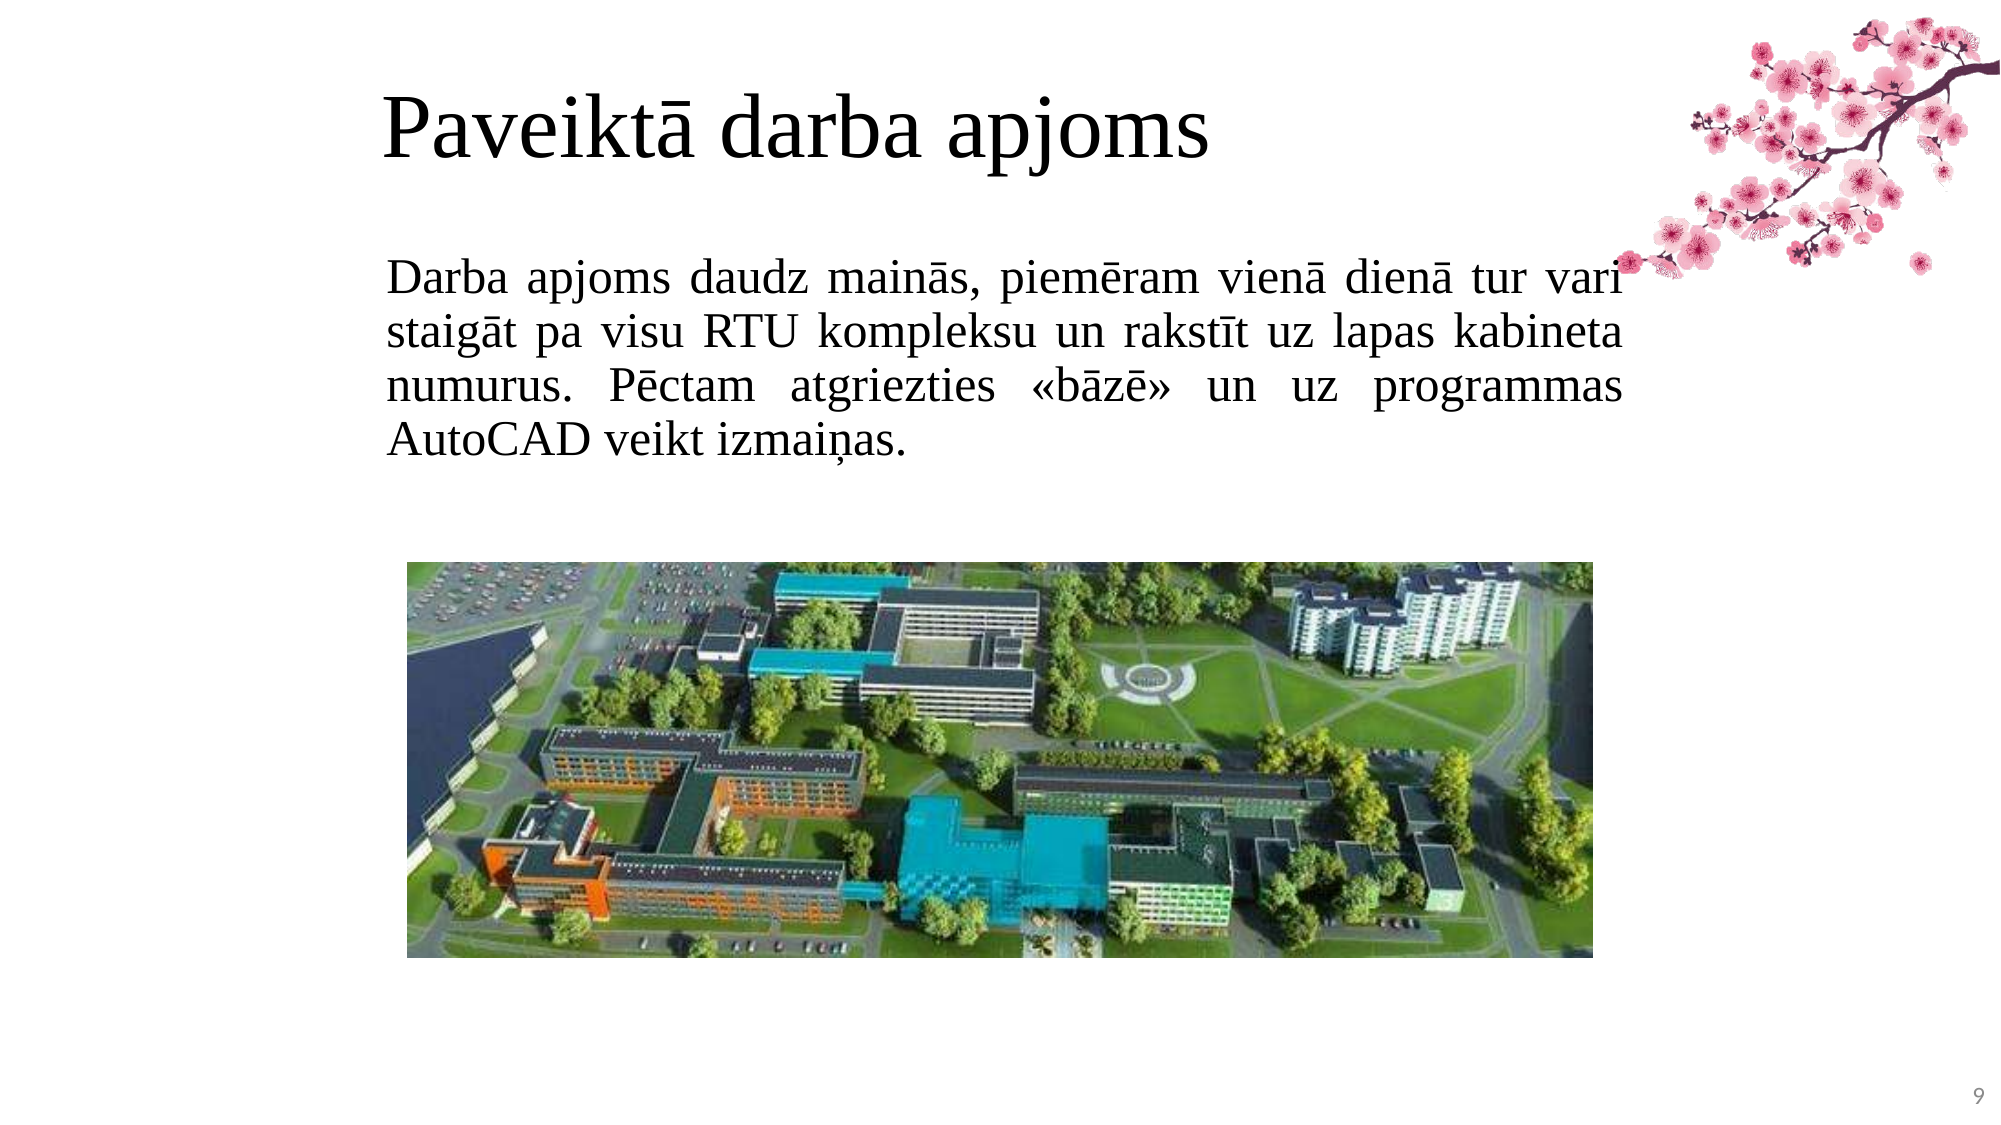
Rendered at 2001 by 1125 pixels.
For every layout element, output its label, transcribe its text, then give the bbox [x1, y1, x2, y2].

picture [407, 562, 1593, 958]
picture [1595, 0, 2000, 402]
title Paveiktā darba apjoms [366, 29, 1634, 225]
slide_number 9 [1550, 1065, 2000, 1125]
list Darba apjoms daudz mainās, piemēram vienā dienā tur vari staigāt pa visu RTU kompleksu un rakstīt uz lapas kabineta numurus. Pēctam atgriezties «bāzē» un uz programmas AutoCAD veikt izmaiņas. [371, 242, 1640, 752]
